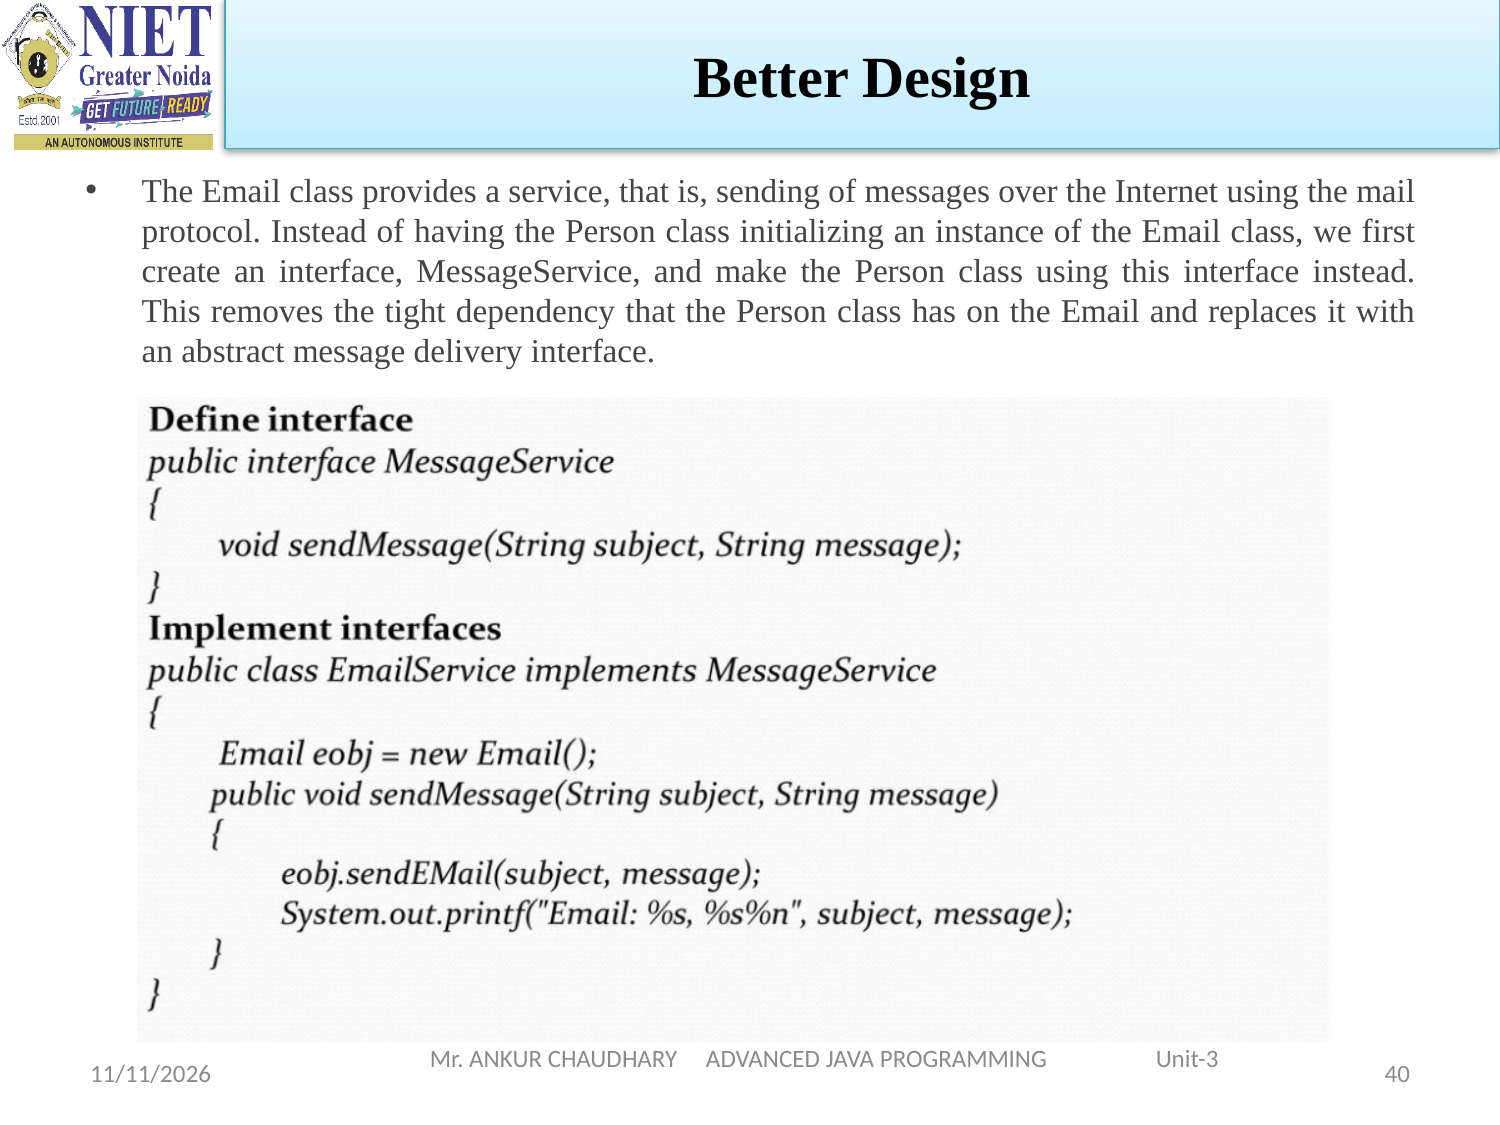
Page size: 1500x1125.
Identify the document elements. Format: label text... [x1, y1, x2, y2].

list The Email class provides a service, that is, sending of messages over the Internet using the mail protocol. Instead of having the Person class initializing an instance of the Email class, we first create an interface, MessageService, and make the Person class using this interface instead. This removes the tight dependency that the Person class has on the Email and replaces it with an abstract message delivery interface. [70, 161, 1433, 987]
text_box Better Design [224, 0, 1500, 149]
picture [2, 3, 213, 150]
slide_number 40 [1074, 1042, 1425, 1103]
footer Mr. ANKUR CHAUDHARY ADVANCED JAVA PROGRAMMING Unit-3 [412, 1051, 1074, 1103]
picture [137, 397, 1330, 1043]
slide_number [75, 1042, 412, 1103]
